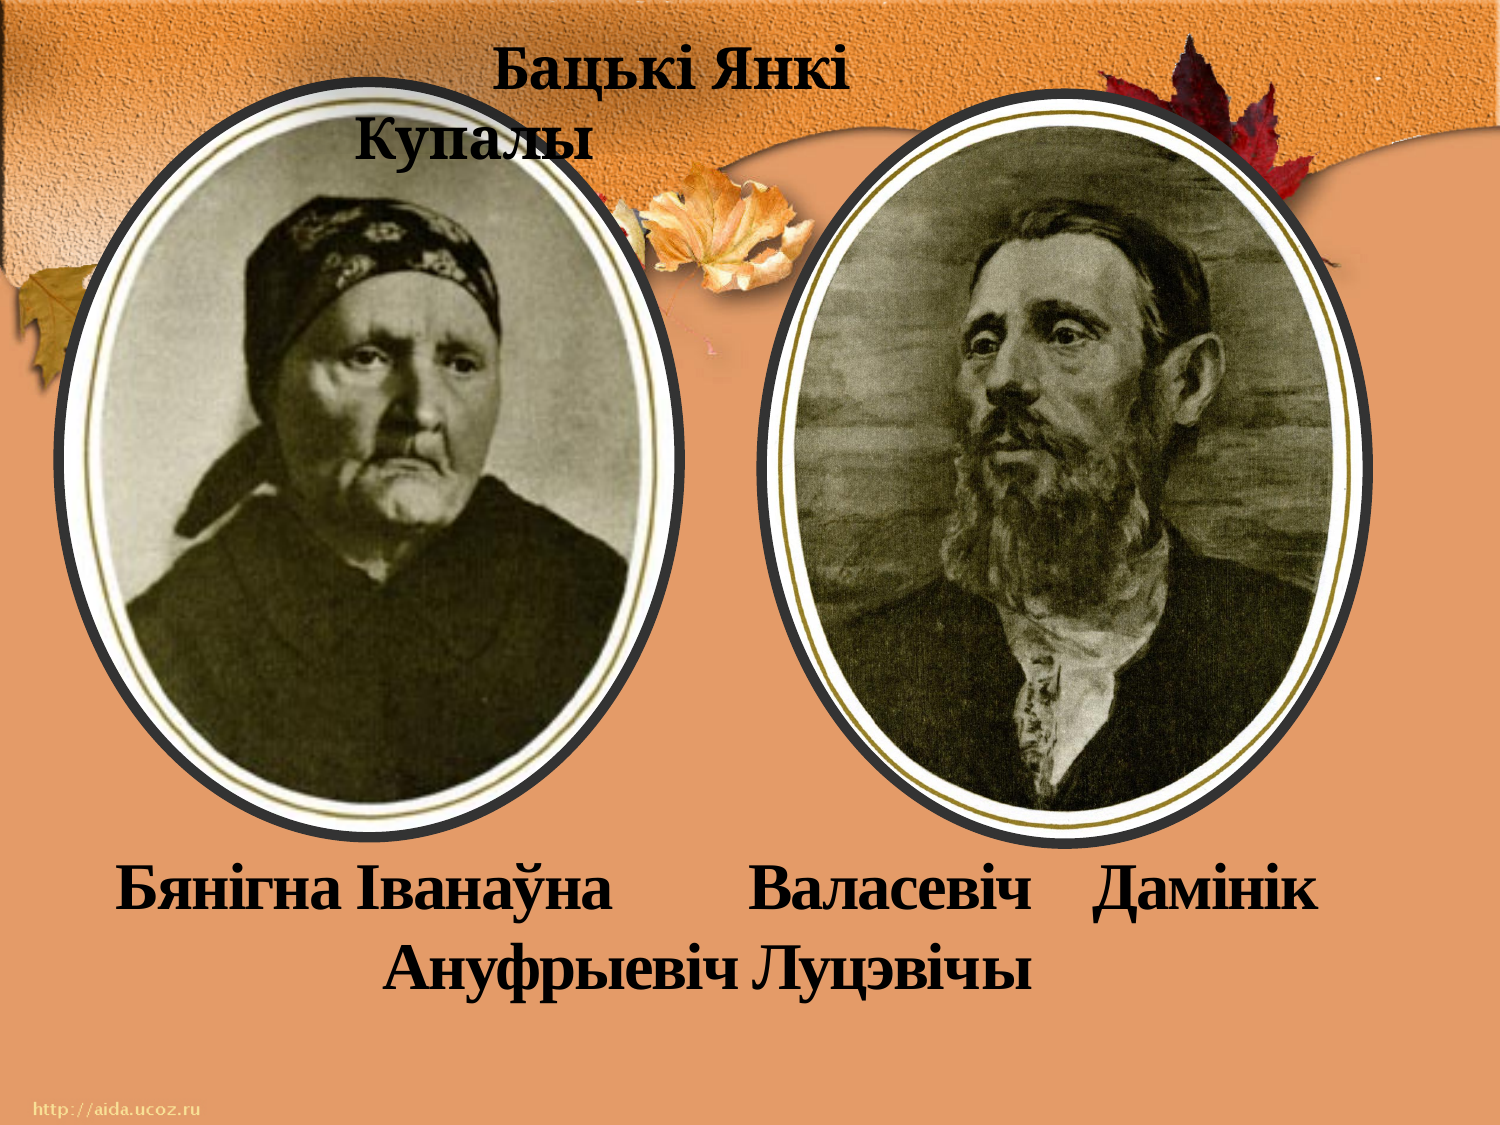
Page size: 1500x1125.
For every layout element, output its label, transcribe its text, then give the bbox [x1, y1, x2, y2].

title Бянігна Іванаўна Валасевіч Дамінік Ануфрыевіч Луцэвічы [41, 869, 1392, 1011]
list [764, 96, 1367, 843]
text_box Бацькі Янкі Купалы [339, 23, 1114, 179]
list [61, 83, 680, 836]
picture [0, 0, 1500, 1125]
